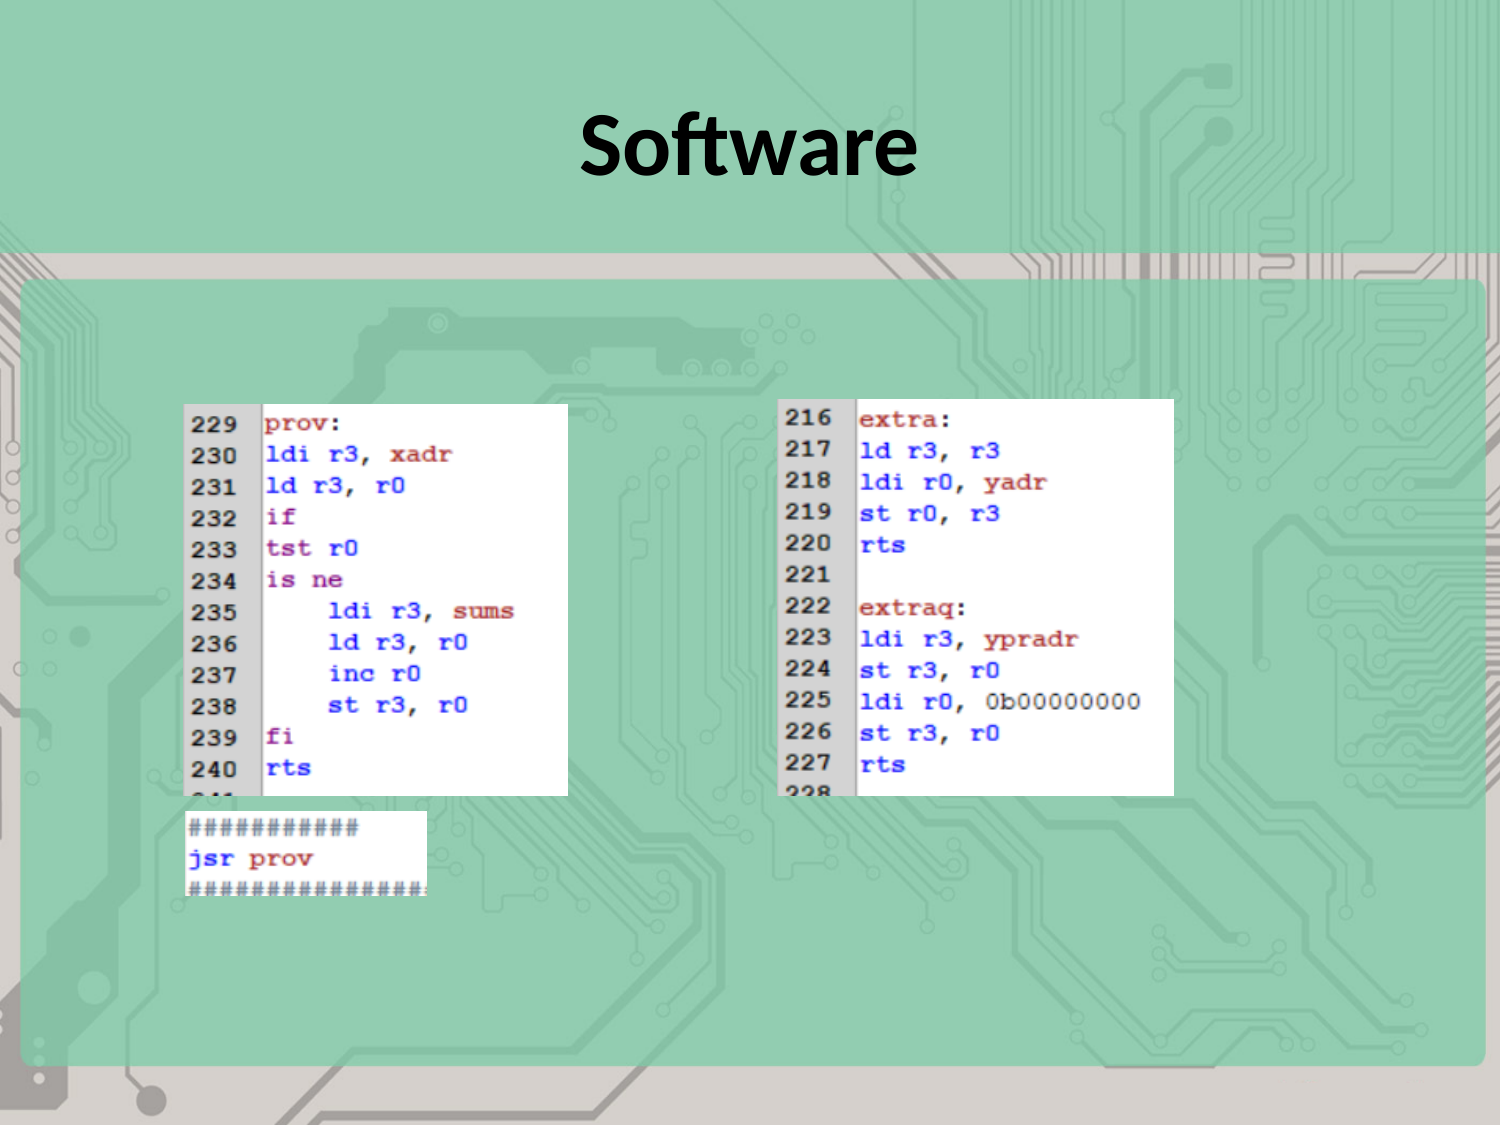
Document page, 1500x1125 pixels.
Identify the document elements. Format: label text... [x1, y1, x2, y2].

title Software [75, 45, 1425, 233]
picture [0, 0, 1500, 1125]
